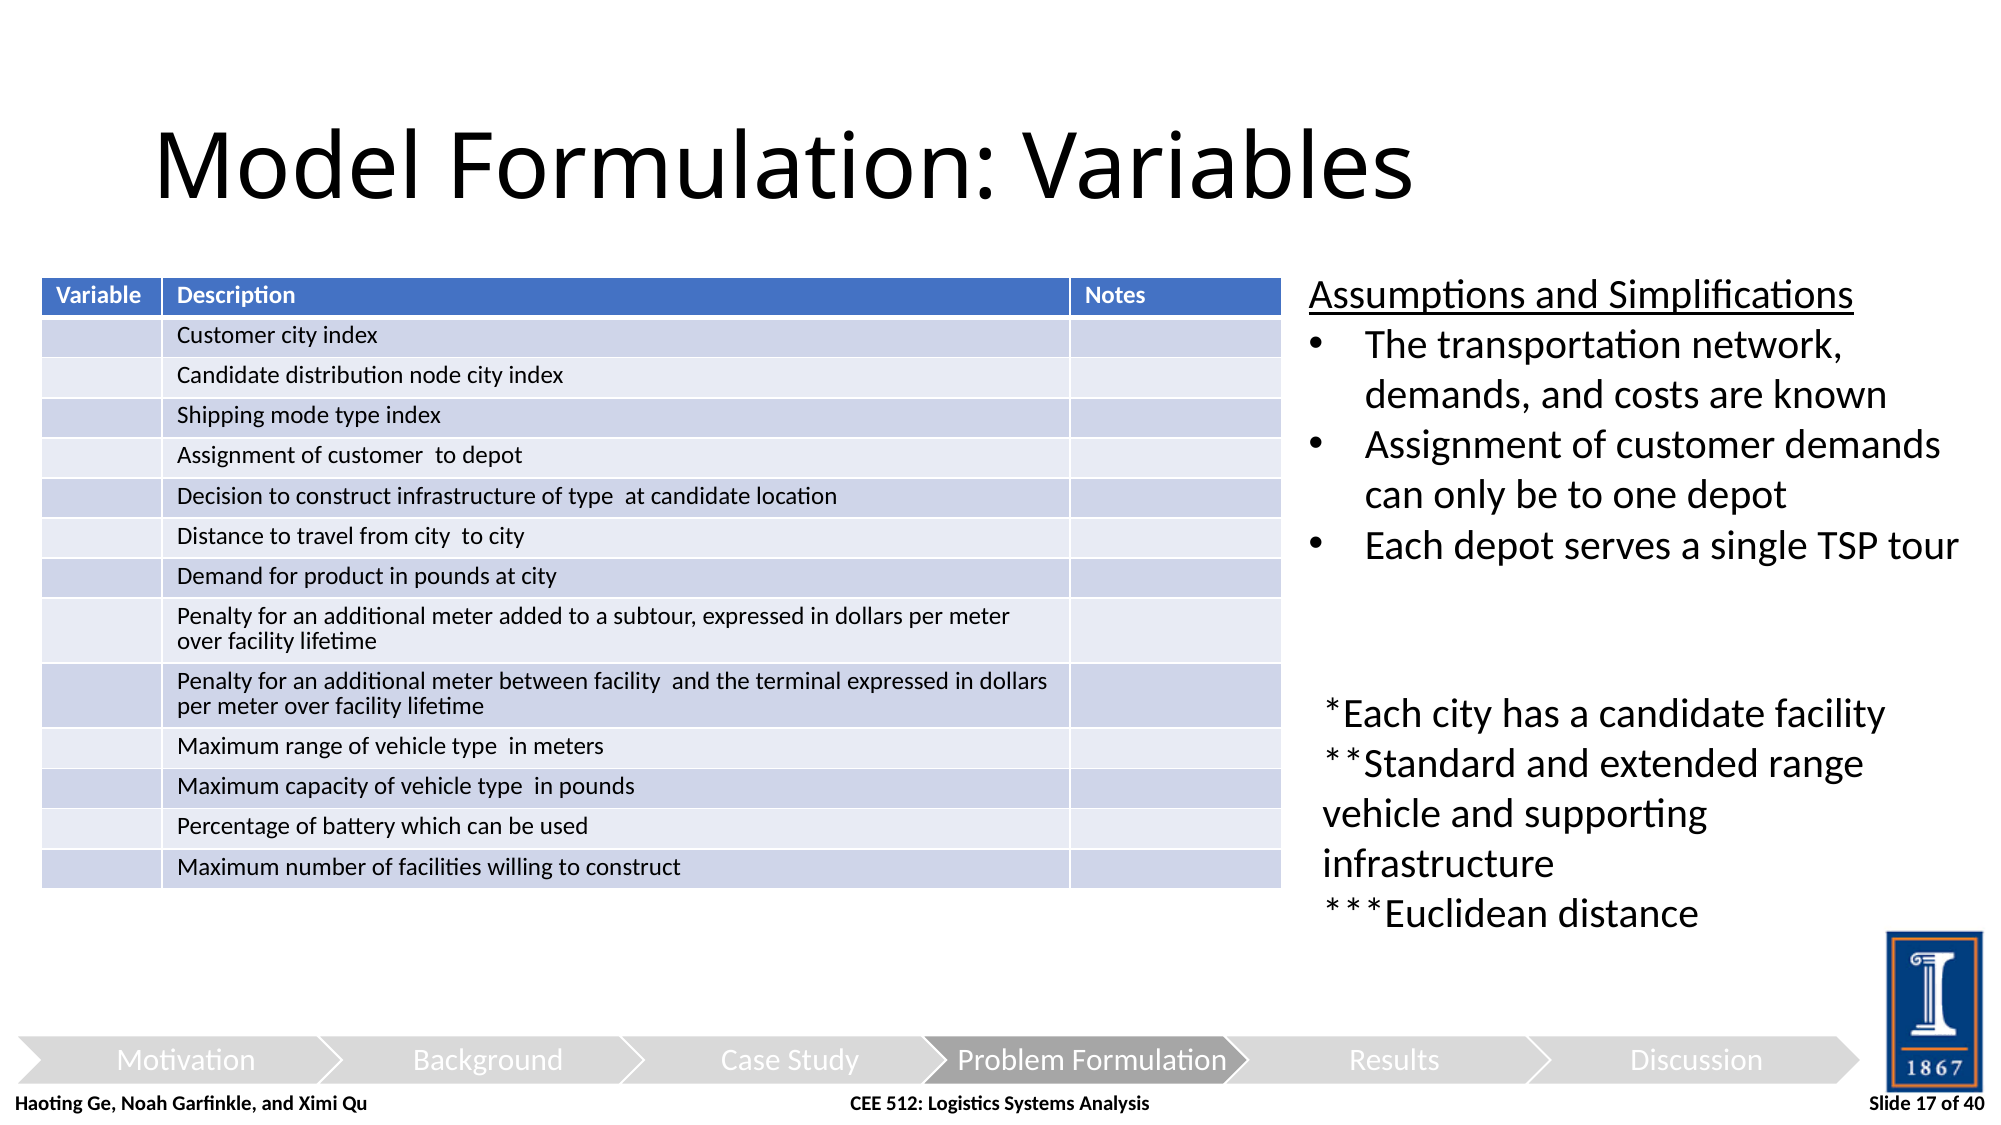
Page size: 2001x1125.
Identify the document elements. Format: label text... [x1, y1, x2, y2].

picture [1883, 919, 1991, 1088]
table_header CEE 512: Logistics Systems Analysis [667, 1088, 1333, 1125]
table_header Haoting Ge, Noah Garfinkle, and Ximi Qu [0, 1088, 667, 1125]
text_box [14, 1035, 1863, 1085]
table_header Slide 17 of 40 [1333, 1088, 2000, 1125]
title Model Formulation: Variables [137, 59, 1863, 278]
text_box Assumptions and Simplifications The transportation network, demands, and costs are known Assignment of customer demands can only be to one depot Each depot serves a single TSP tour [1293, 259, 2000, 575]
text_box *Each city has a candidate facility **Standard and extended range vehicle and supporting infrastructure ***Euclidean distance [1307, 678, 1945, 944]
